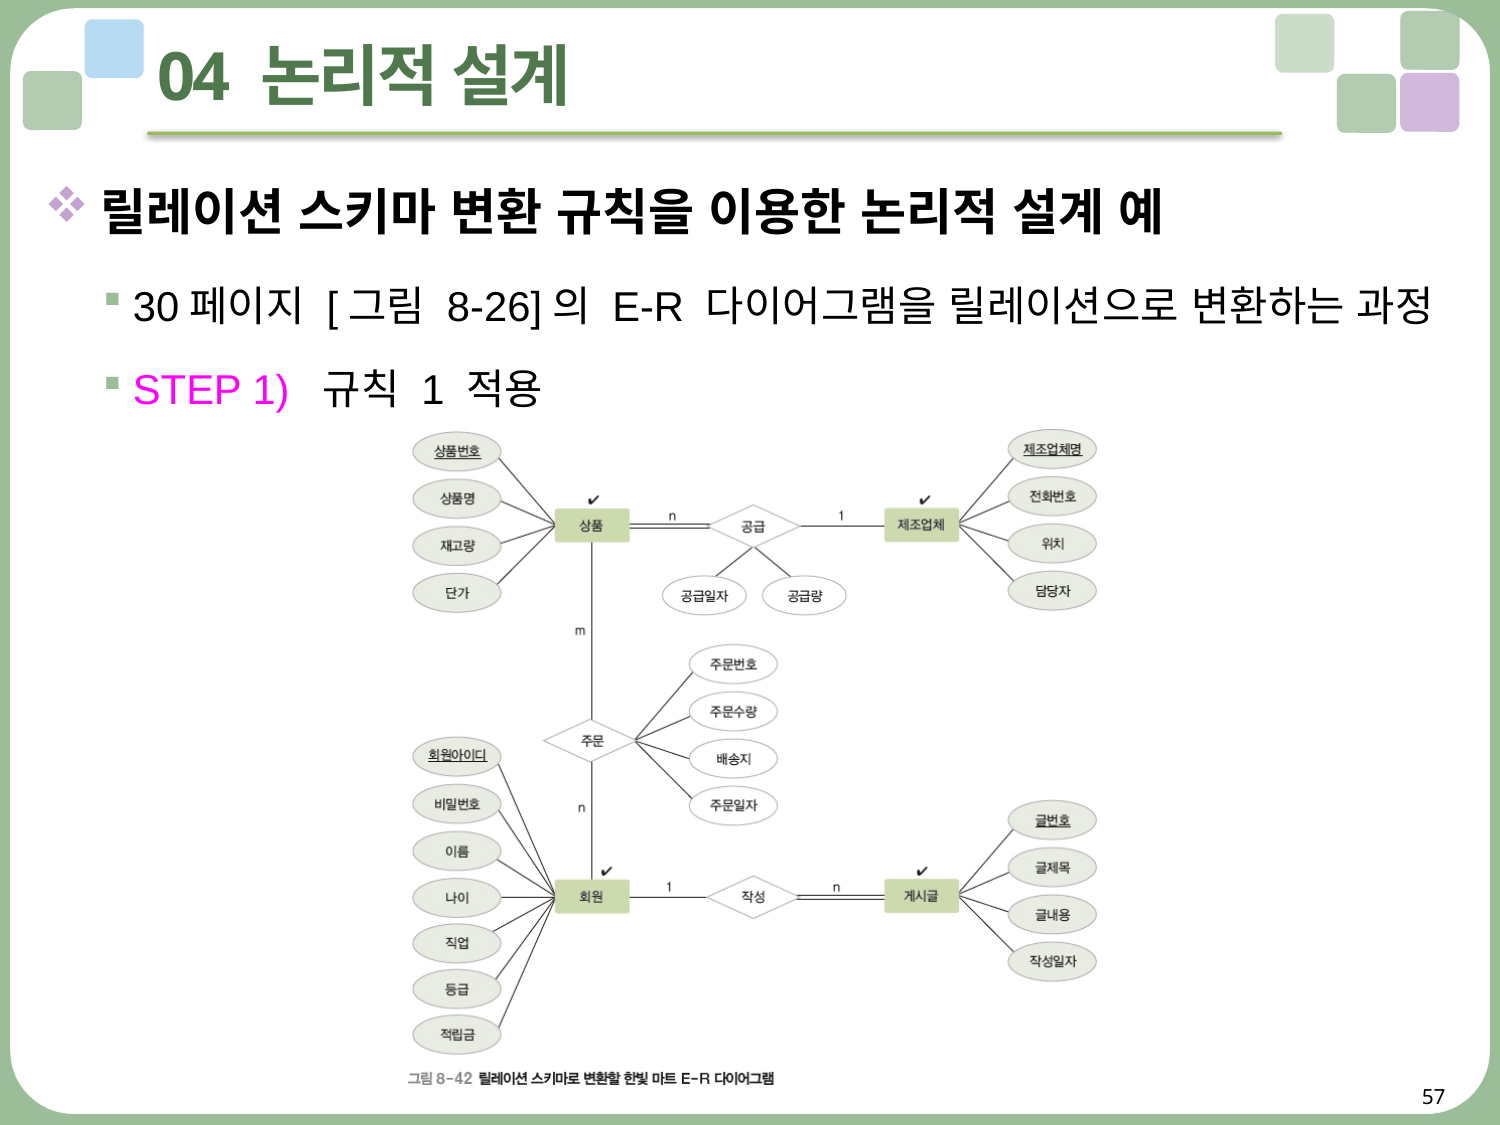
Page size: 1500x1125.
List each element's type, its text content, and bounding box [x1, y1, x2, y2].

list 릴레이션 스키마 변환 규칙을 이용한 논리적 설계 예 30페이지 [그림 8-26]의 E-R 다이어그램을 릴레이션으로 변환하는 과정 STEP 1) 규칙 1 적용 [29, 172, 1459, 1083]
title 04 논리적 설계 [142, 25, 1459, 123]
picture [0, 0, 1500, 1125]
